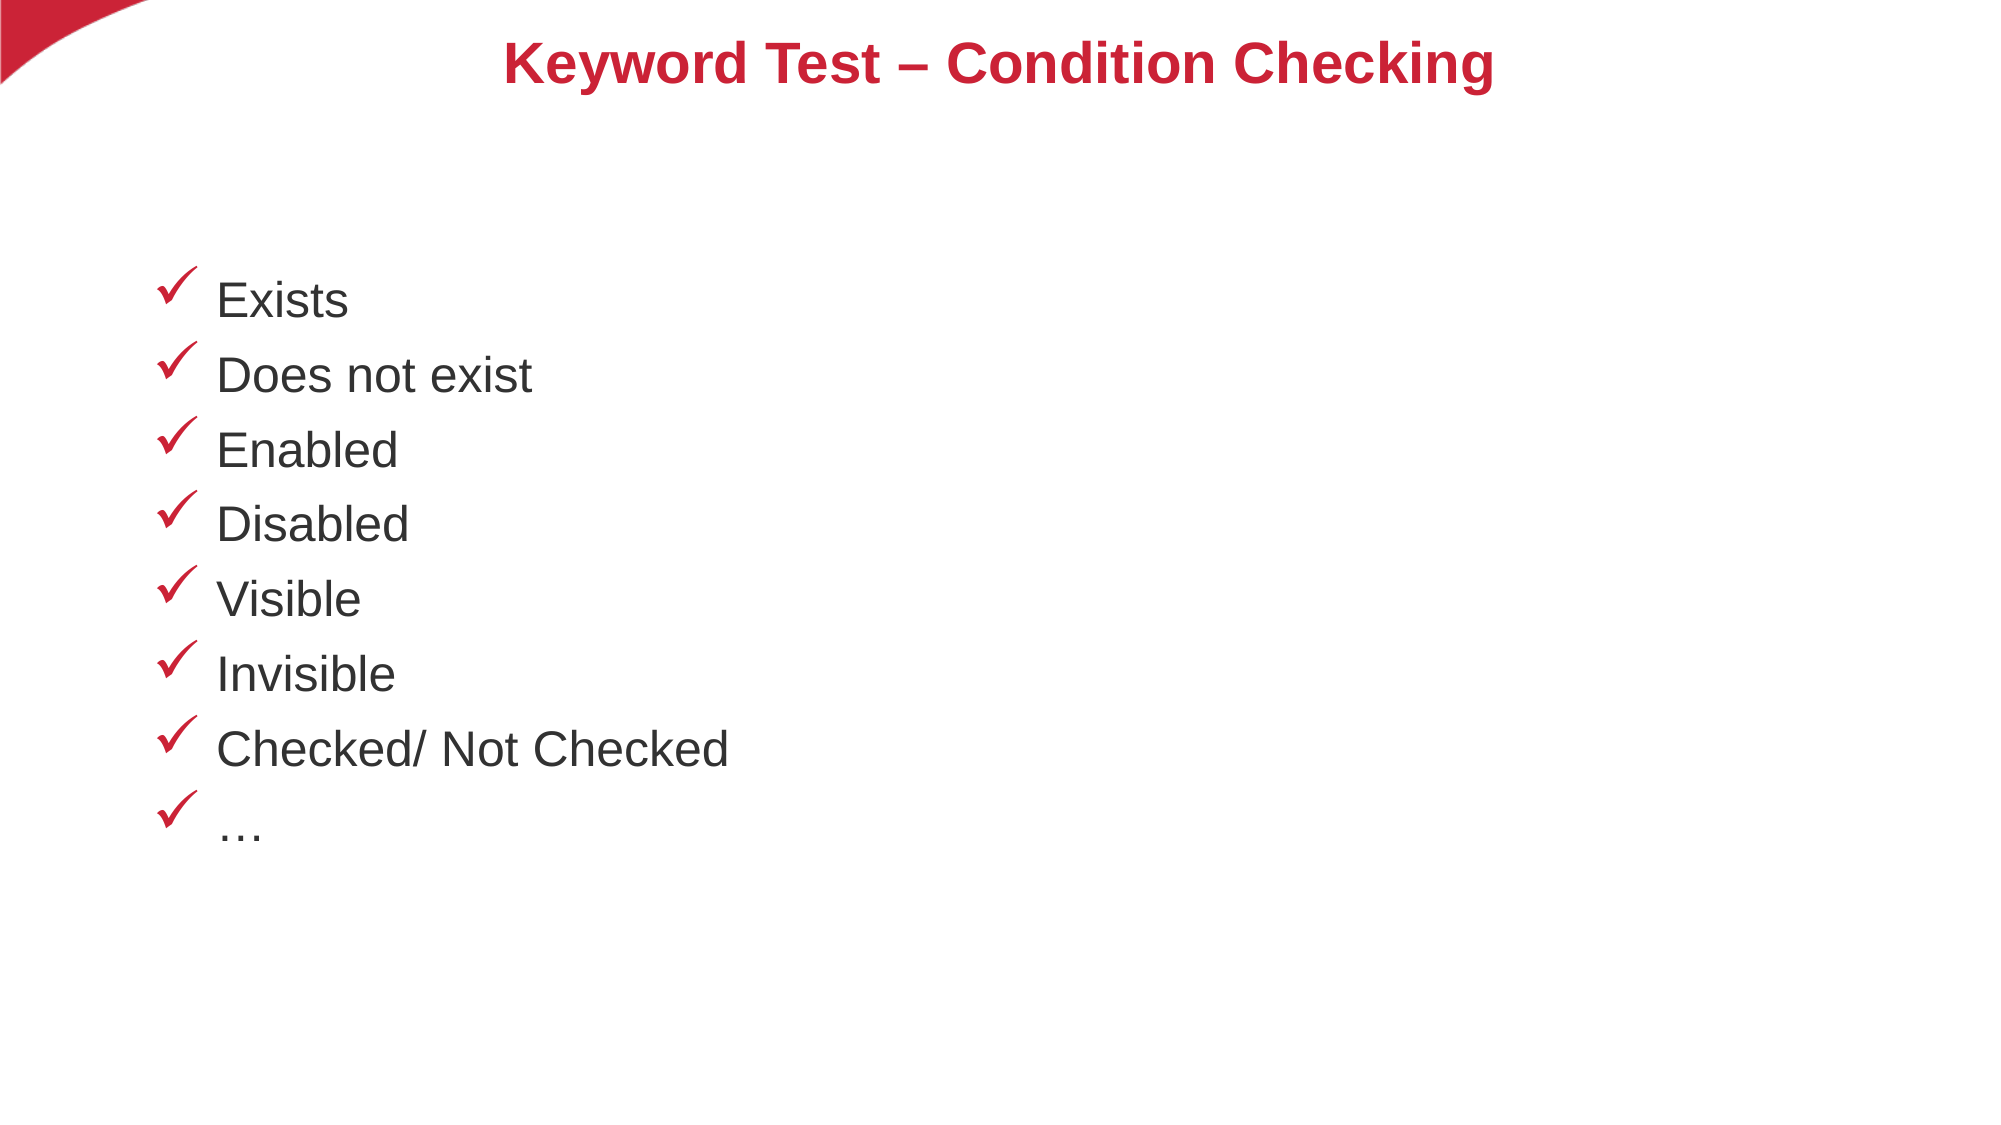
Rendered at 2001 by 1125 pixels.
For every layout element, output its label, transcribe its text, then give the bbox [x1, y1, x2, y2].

picture [0, 0, 158, 89]
list Exists Does not exist Enabled Disabled Visible Invisible Checked/ Not Checked … [137, 185, 1863, 1014]
title Keyword Test – Condition Checking [137, 25, 1863, 115]
